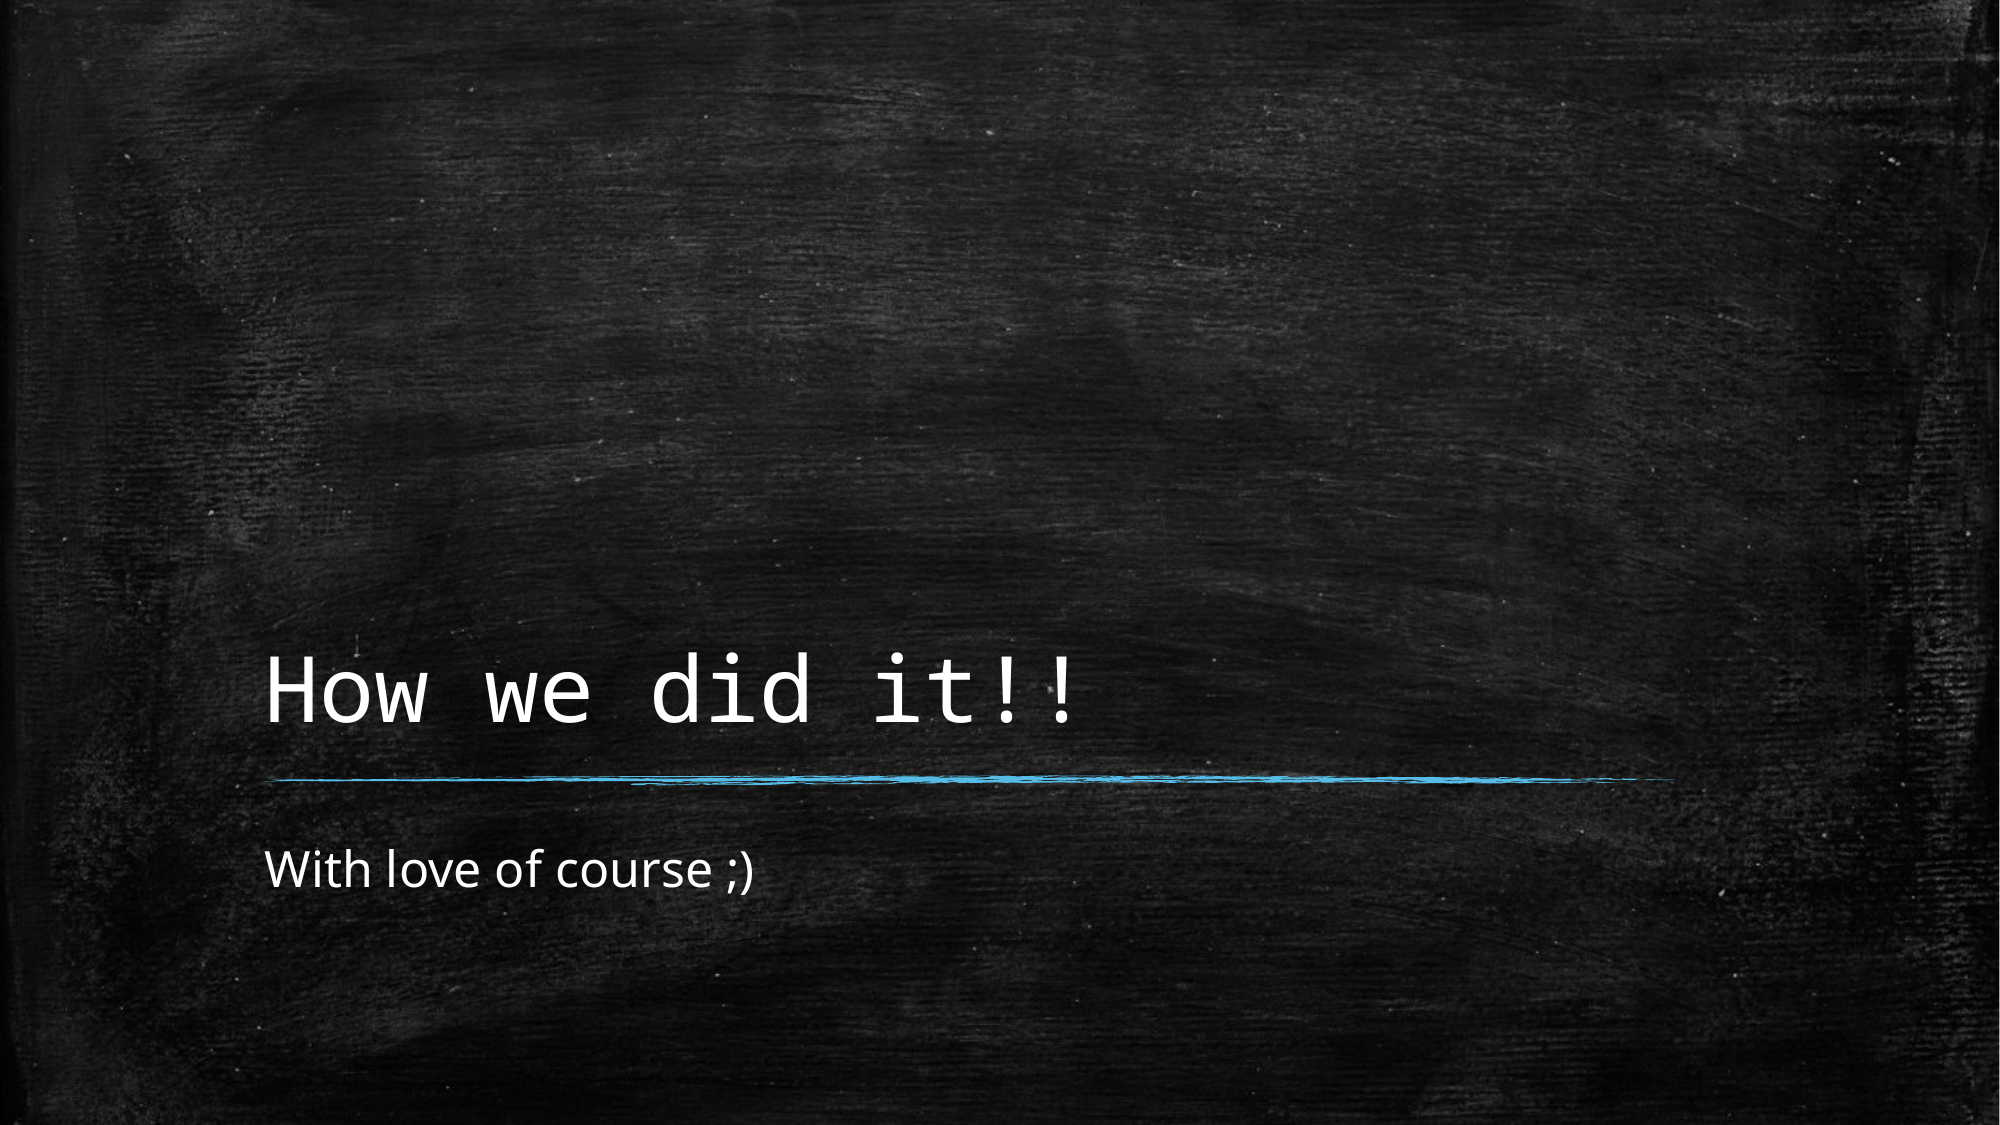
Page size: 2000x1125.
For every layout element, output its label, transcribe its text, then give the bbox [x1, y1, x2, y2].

text_box With love of course ;) [249, 836, 1750, 1013]
text_box How we did it!! [249, 312, 1750, 750]
picture [0, 0, 2000, 1125]
